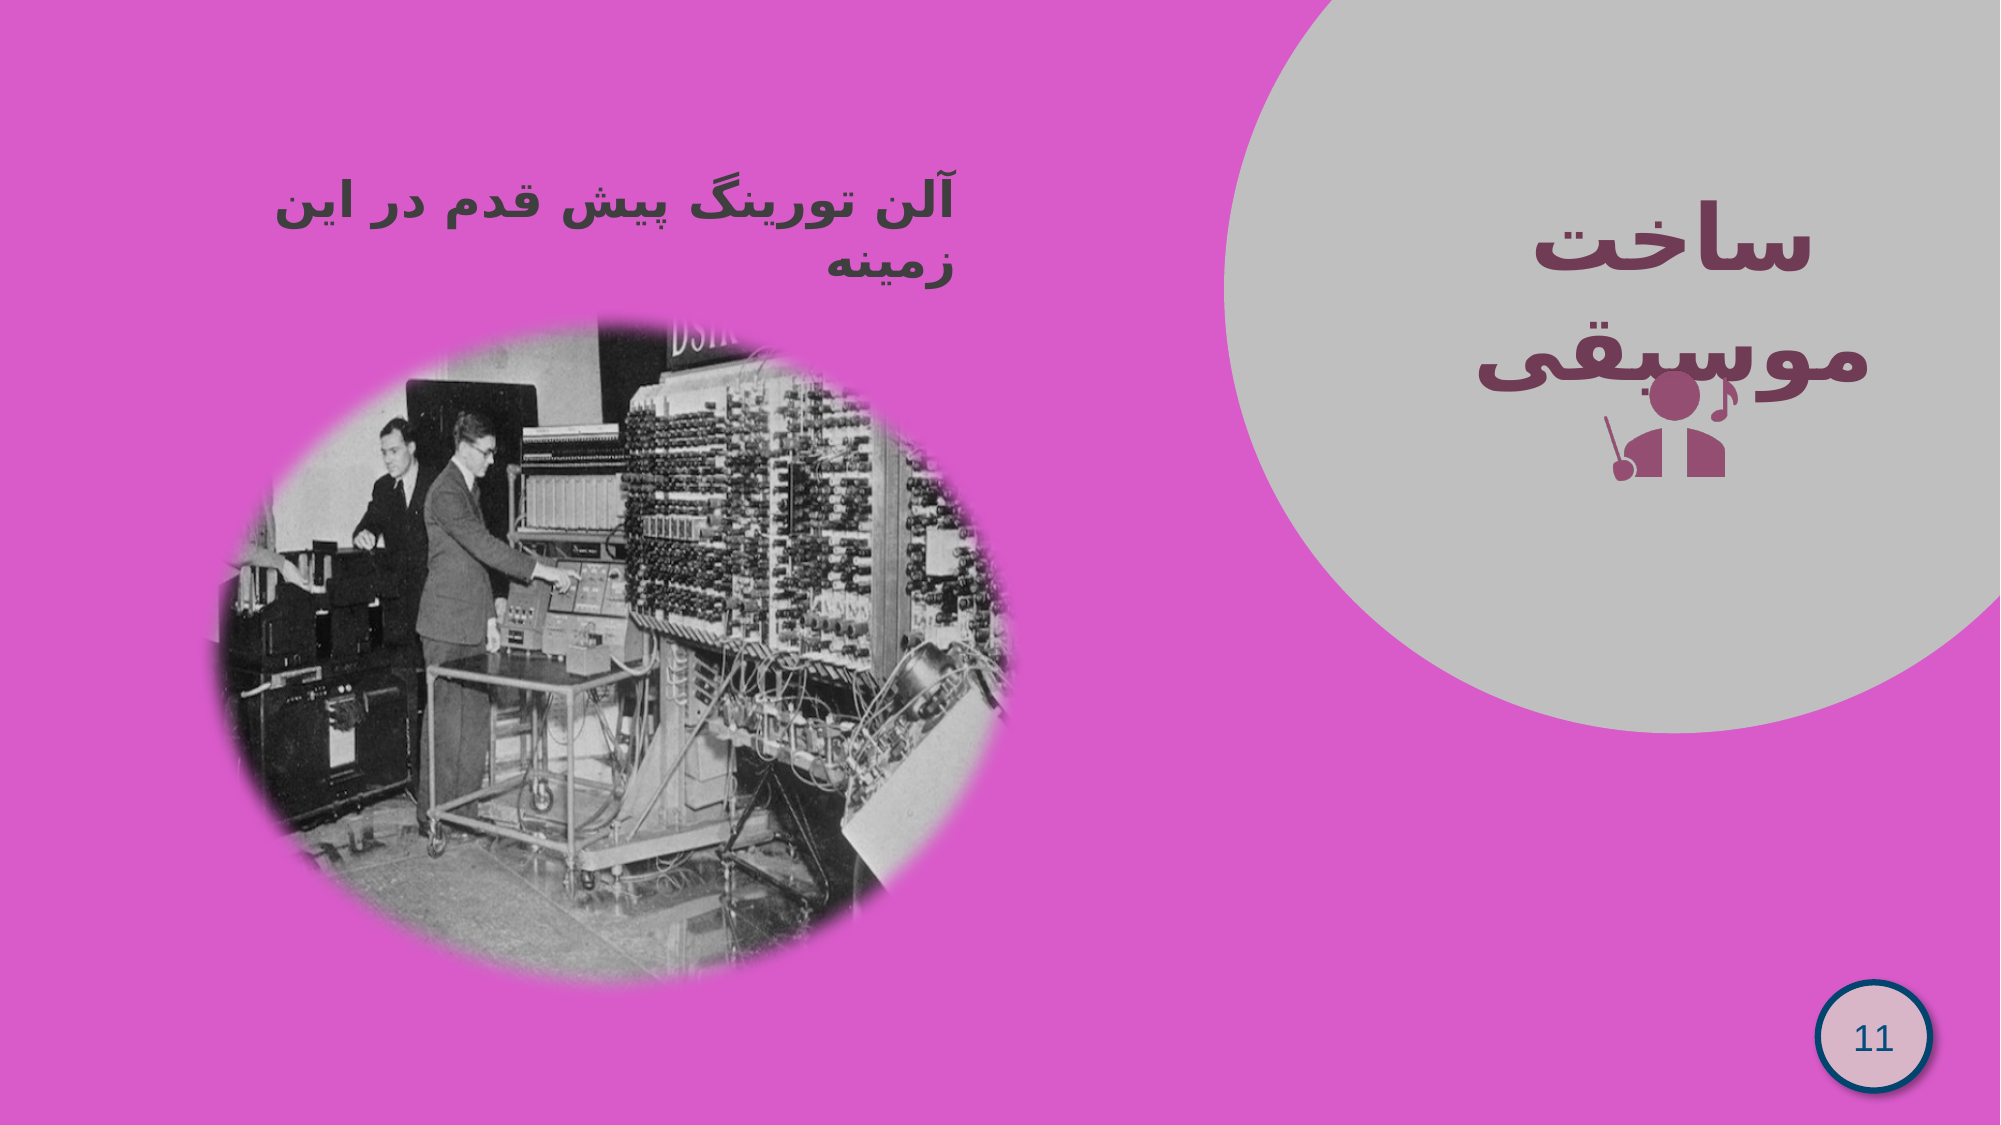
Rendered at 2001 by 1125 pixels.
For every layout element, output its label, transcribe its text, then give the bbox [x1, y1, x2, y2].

text_box آلن تورینگ پیش قدم در این زمینه [215, 159, 971, 295]
picture [197, 308, 1024, 1001]
text_box 11 [1816, 981, 1932, 1092]
picture [1599, 348, 1750, 499]
text_box ساخت موسیقی [1223, 0, 2000, 734]
